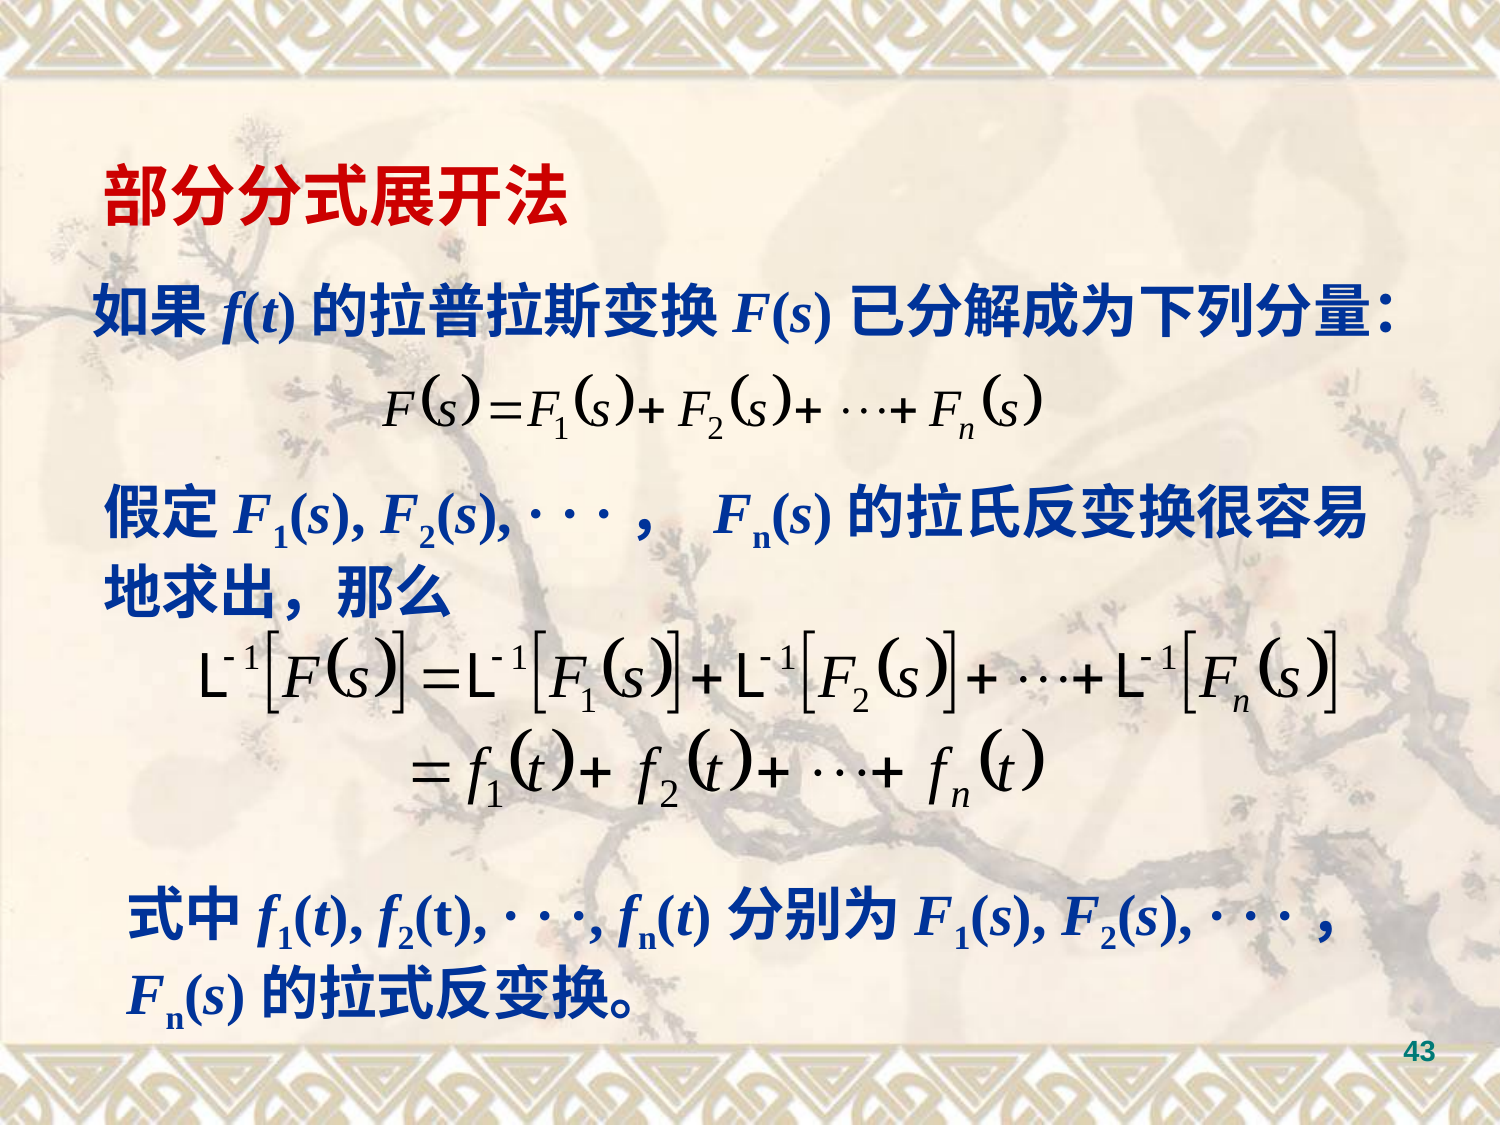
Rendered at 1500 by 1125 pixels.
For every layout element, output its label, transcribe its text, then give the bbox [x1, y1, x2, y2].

title 部分分式展开法 [87, 100, 1489, 265]
slide_number [1074, 1024, 1451, 1103]
text_box 式中f1(t), f2(t), · · ·, fn(t)分别为F1(s), F2(s), · · ·， Fn(s)的拉式反变换。 [112, 869, 1400, 1044]
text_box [188, 630, 1348, 729]
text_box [76, 266, 1500, 624]
picture [0, 0, 1500, 1125]
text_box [395, 727, 1046, 821]
